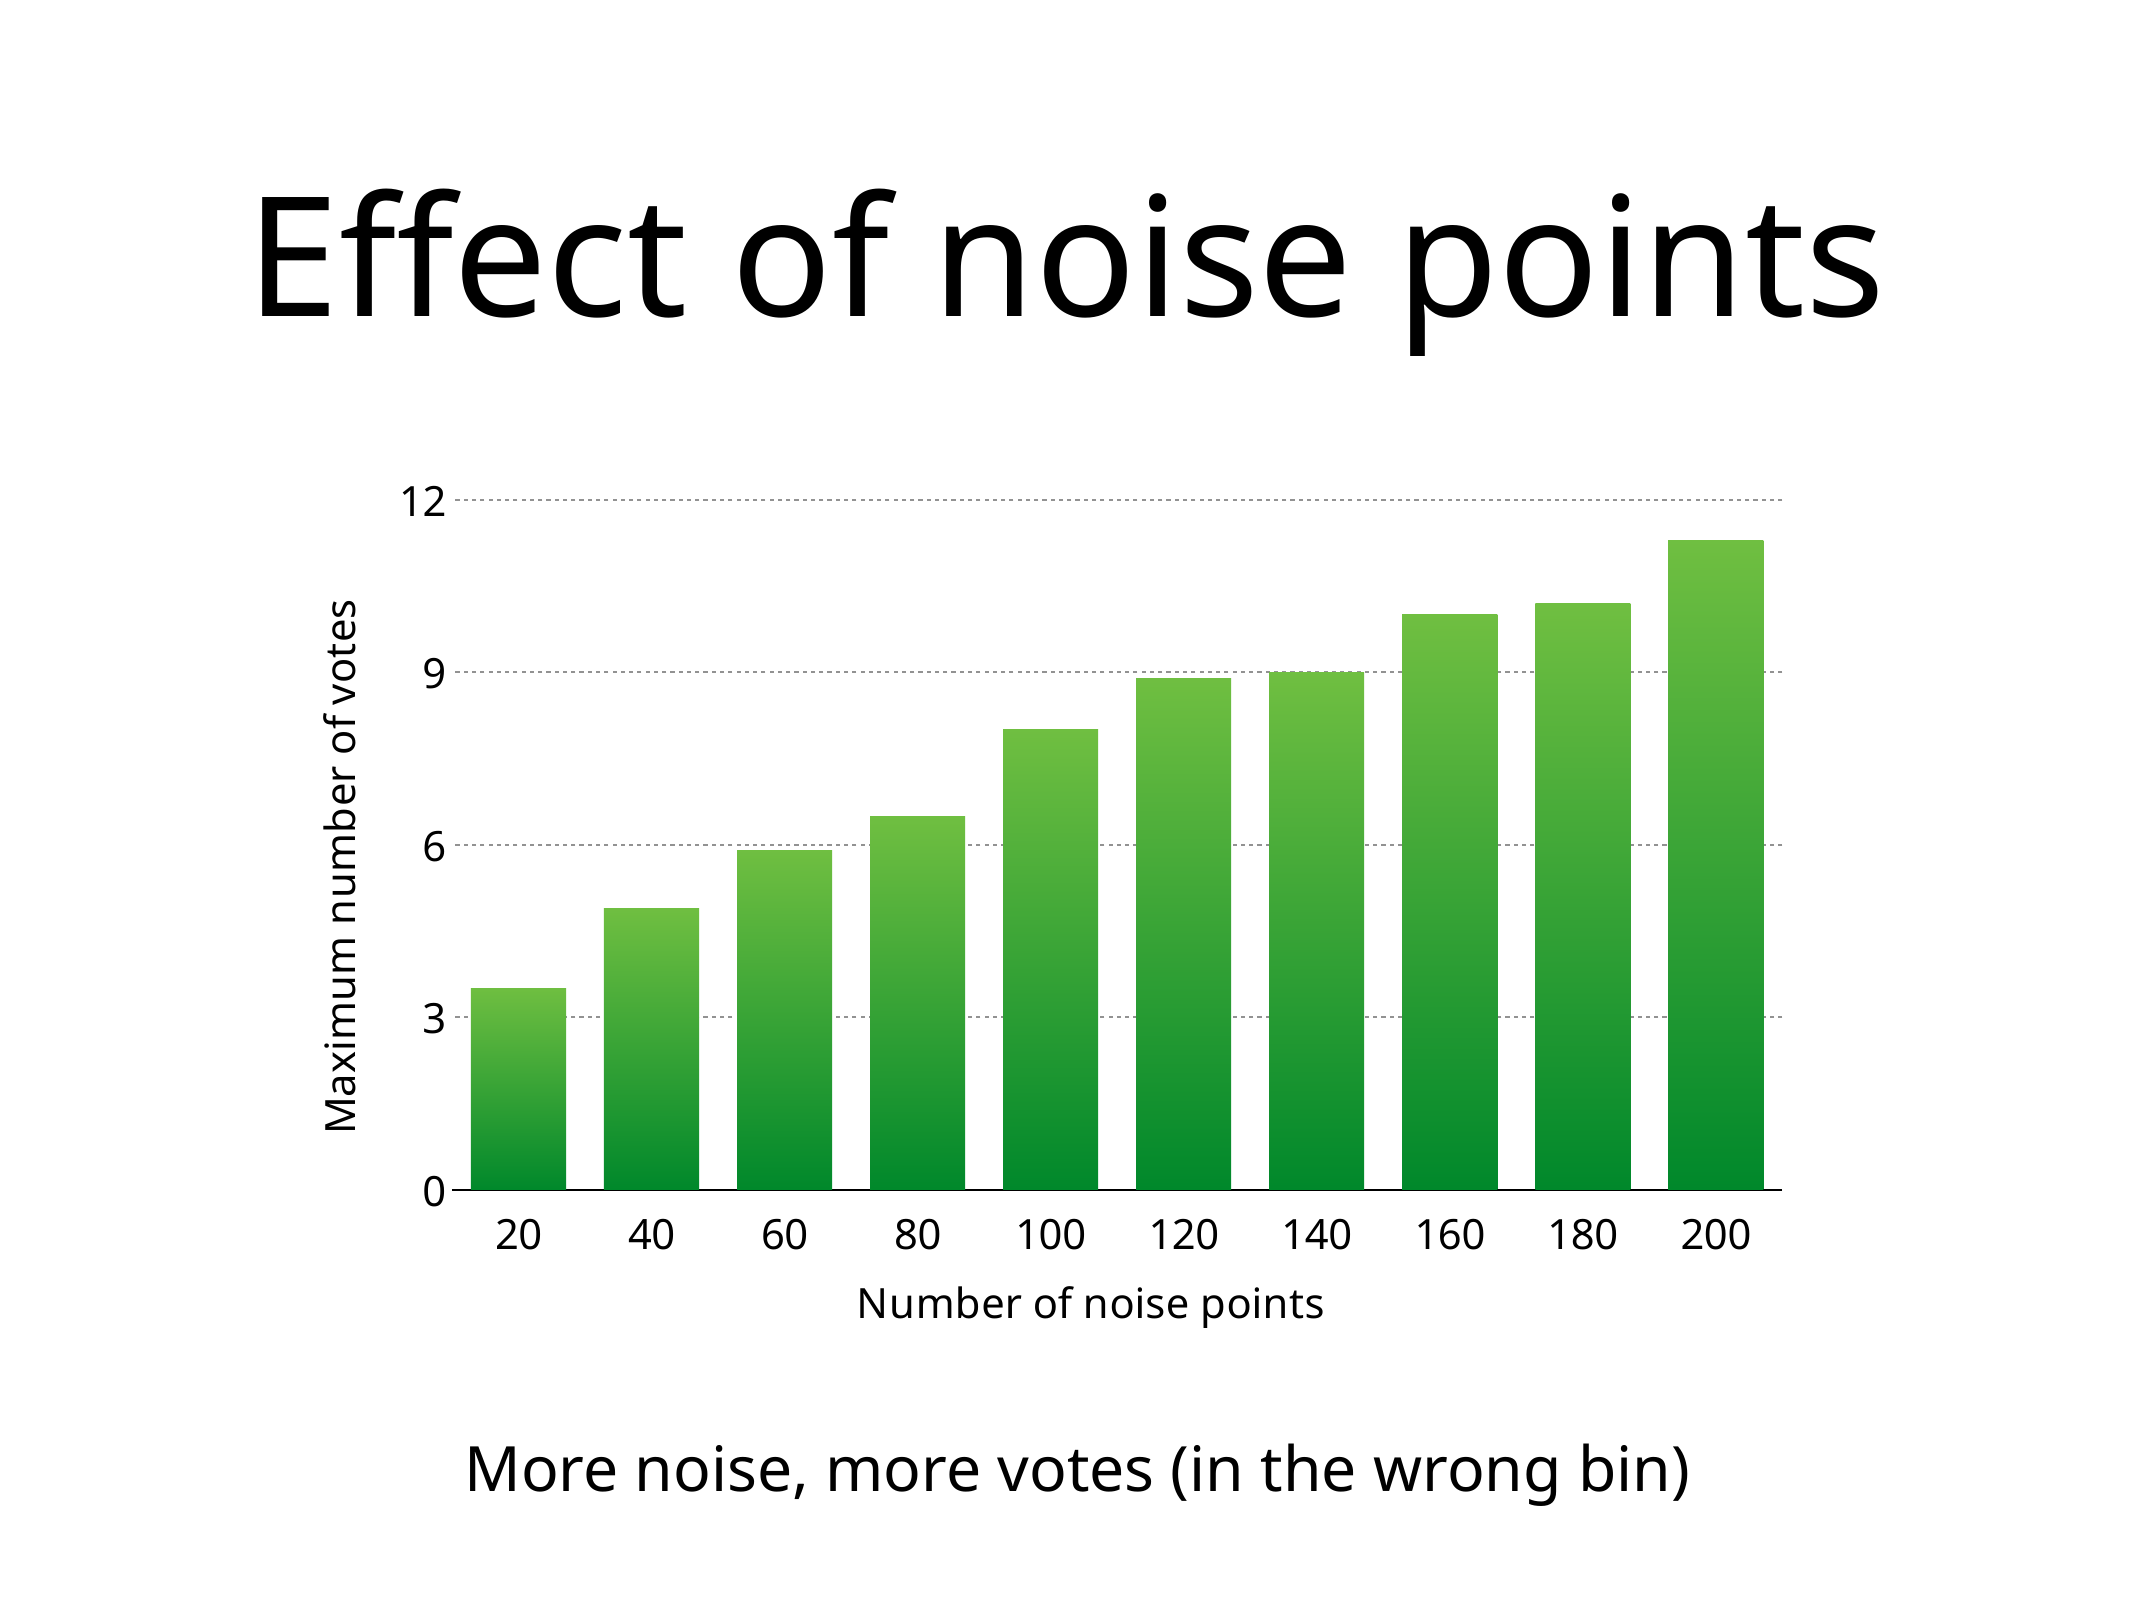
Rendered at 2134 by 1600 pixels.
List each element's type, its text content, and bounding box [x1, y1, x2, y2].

text_box More noise, more votes (in the wrong bin) [456, 1420, 1717, 1513]
chart [297, 449, 1791, 1344]
title Effect of noise points [155, 72, 1978, 428]
